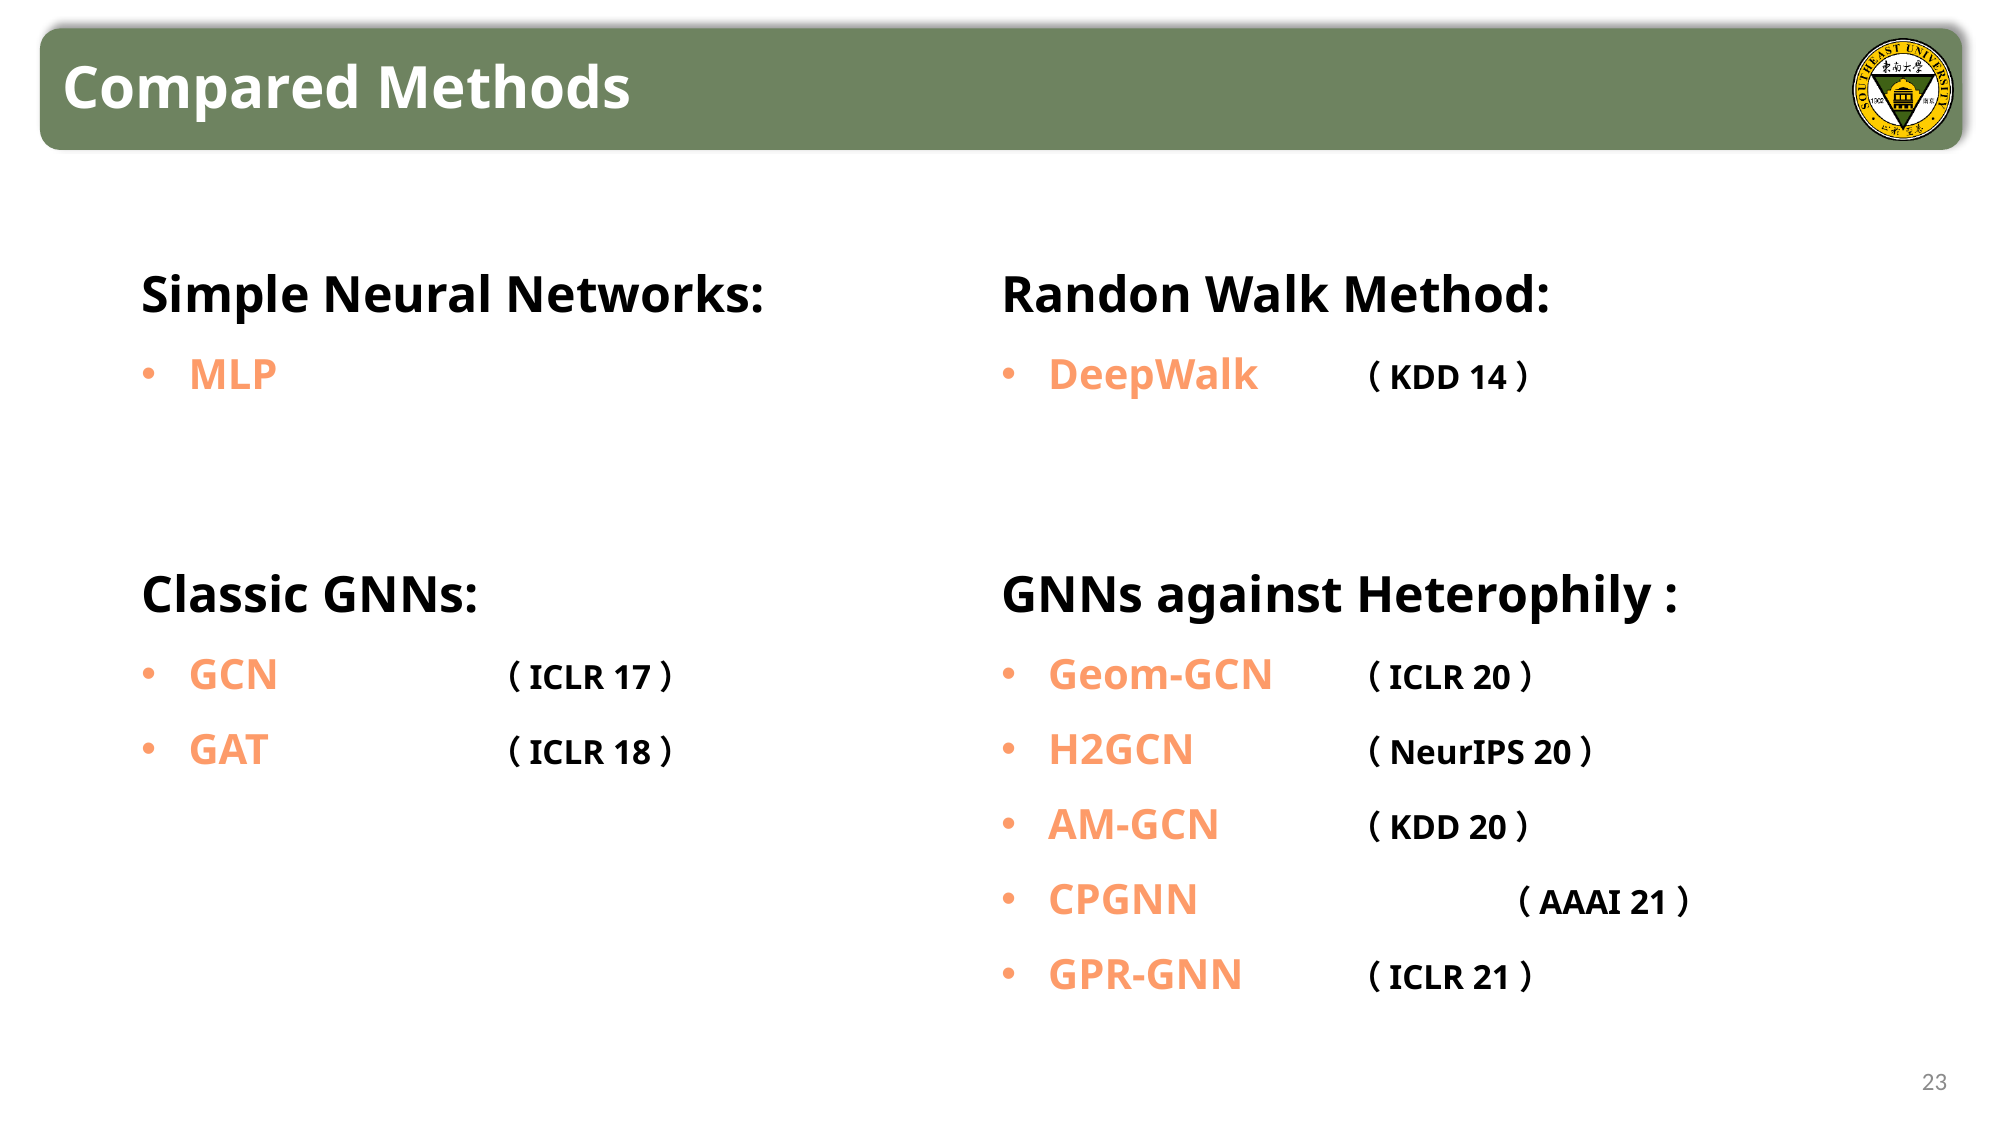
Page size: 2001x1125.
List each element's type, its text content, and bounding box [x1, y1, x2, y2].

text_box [126, 225, 1874, 1005]
picture [1852, 38, 1954, 141]
slide_number 23 [1843, 1051, 1963, 1111]
list Compared Methods [47, 42, 1709, 136]
